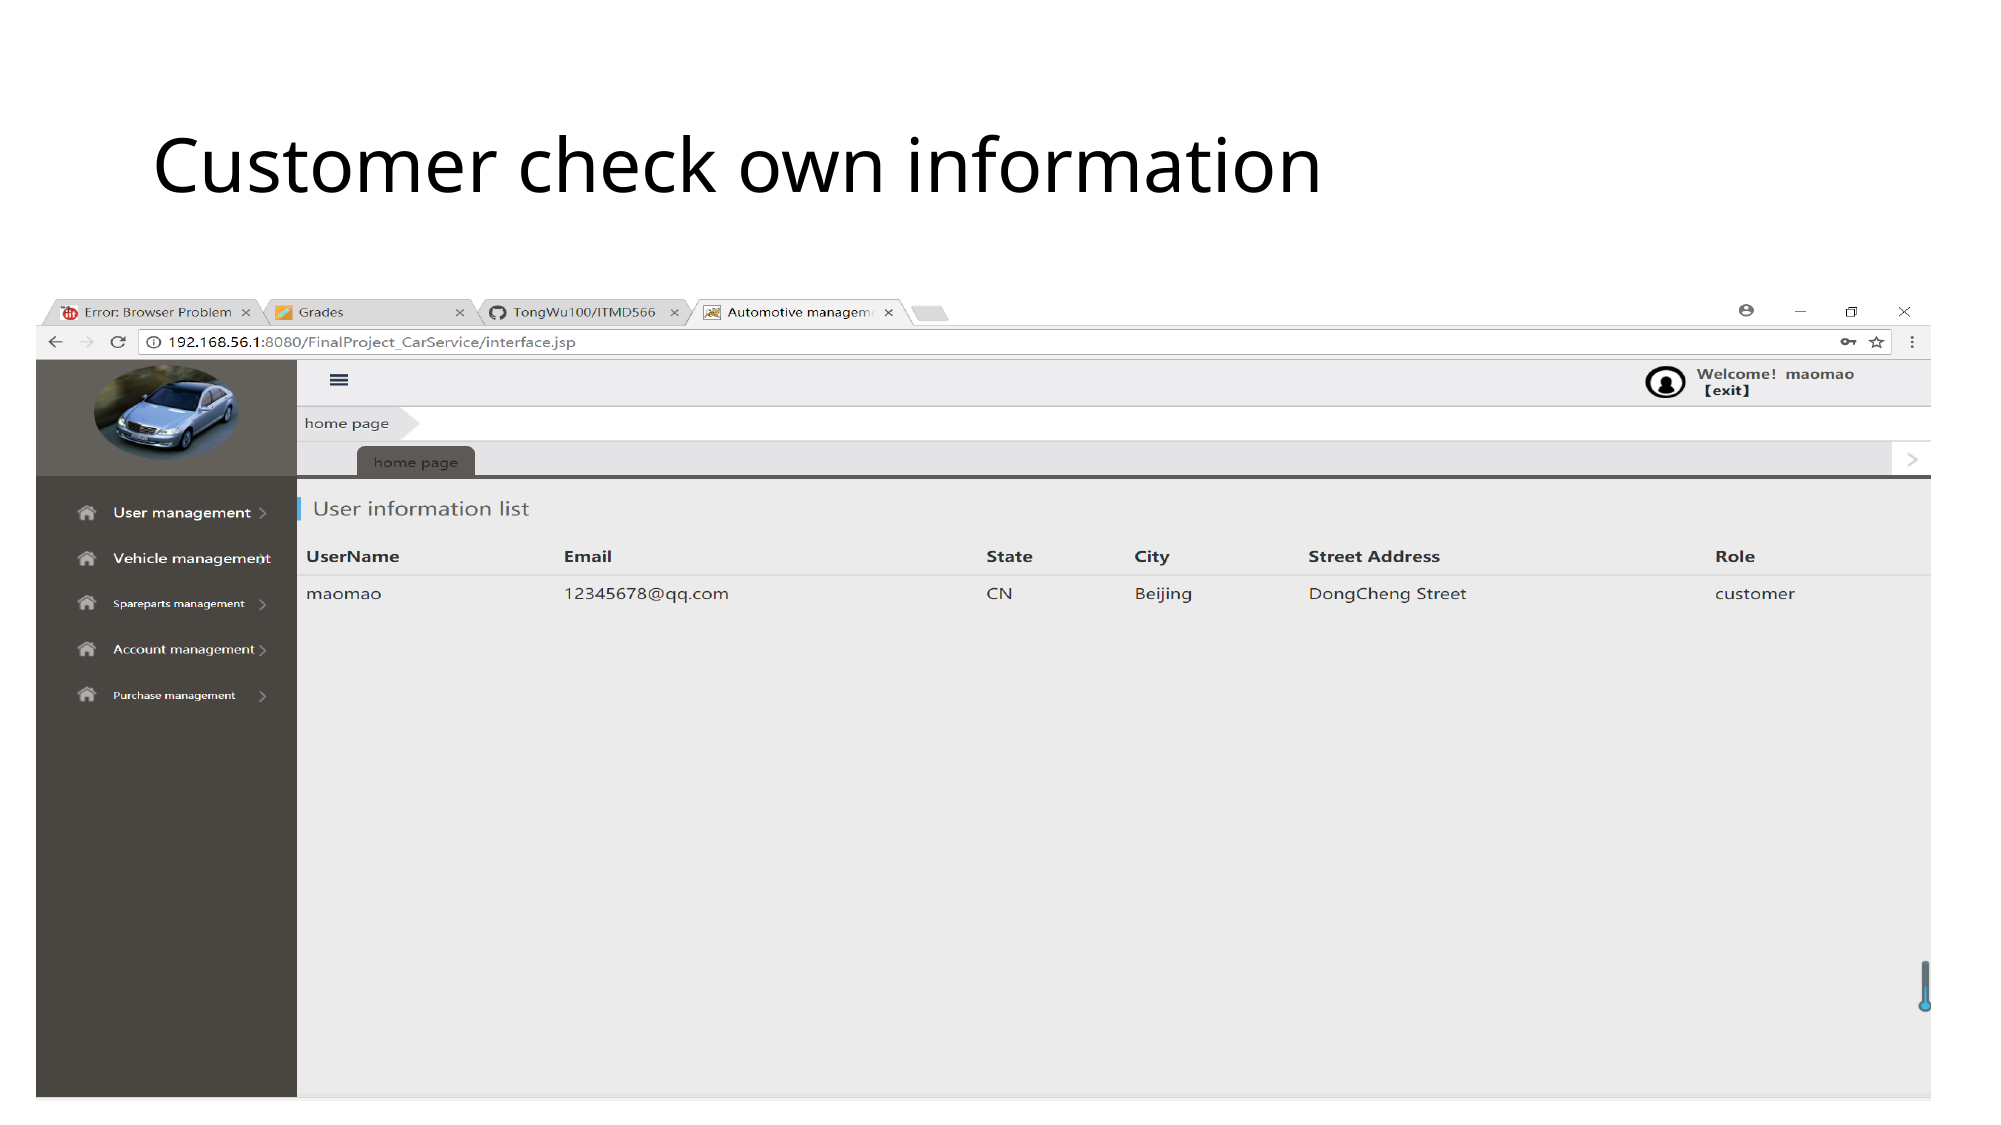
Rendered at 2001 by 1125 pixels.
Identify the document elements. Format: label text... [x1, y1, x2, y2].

title Customer check own information [137, 59, 1863, 278]
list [36, 299, 1931, 1101]
